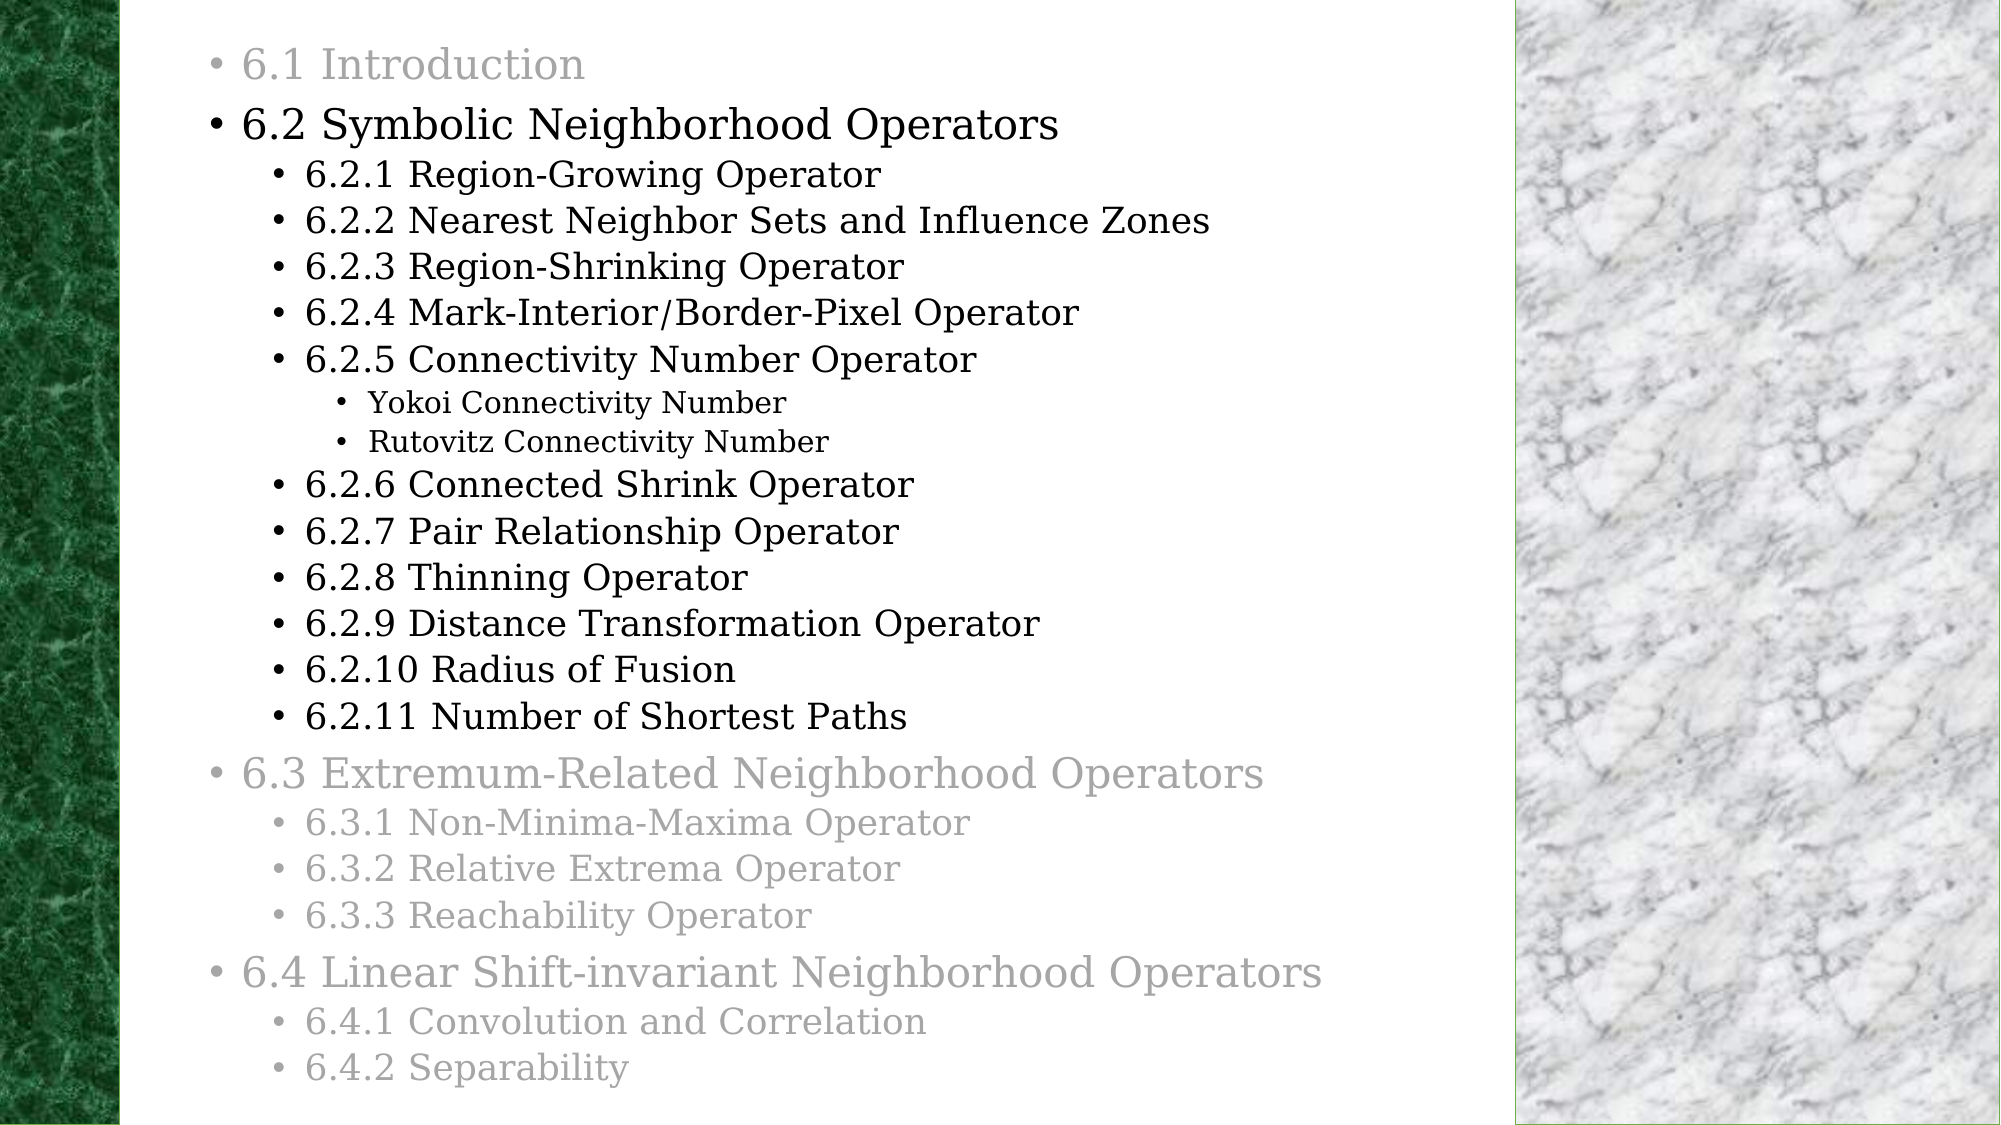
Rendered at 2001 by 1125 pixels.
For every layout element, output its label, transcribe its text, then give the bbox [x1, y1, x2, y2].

text_box [0, 0, 120, 1125]
list 6.1 Introduction 6.2 Symbolic Neighborhood Operators 6.2.1 Region-Growing Operator 6.2.2 Nearest Neighbor Sets and Influence Zones 6.2.3 Region-Shrinking Operator 6.2.4 Mark-Interior/Border-Pixel Operator 6.2.5 Connectivity Number Operator Yokoi Connectivity Number Rutovitz Connectivity Number 6.2.6 Connected Shrink Operator 6.2.7 Pair Relationship Operator 6.2.8 Thinning Operator 6.2.9 Distance Transformation Operator 6.2.10 Radius of Fusion 6.2.11 Number of Shortest Paths 6.3 Extremum-Related Neighborhood Operators 6.3.1 Non-Minima-Maxima Operator 6.3.2 Relative Extrema Operator 6.3.3 Reachability Operator 6.4 Linear Shift-invariant Neighborhood Operators 6.4.1 Convolution and Correlation 6.4.2 Separability [194, 35, 1515, 1098]
text_box [1515, 0, 2000, 1125]
